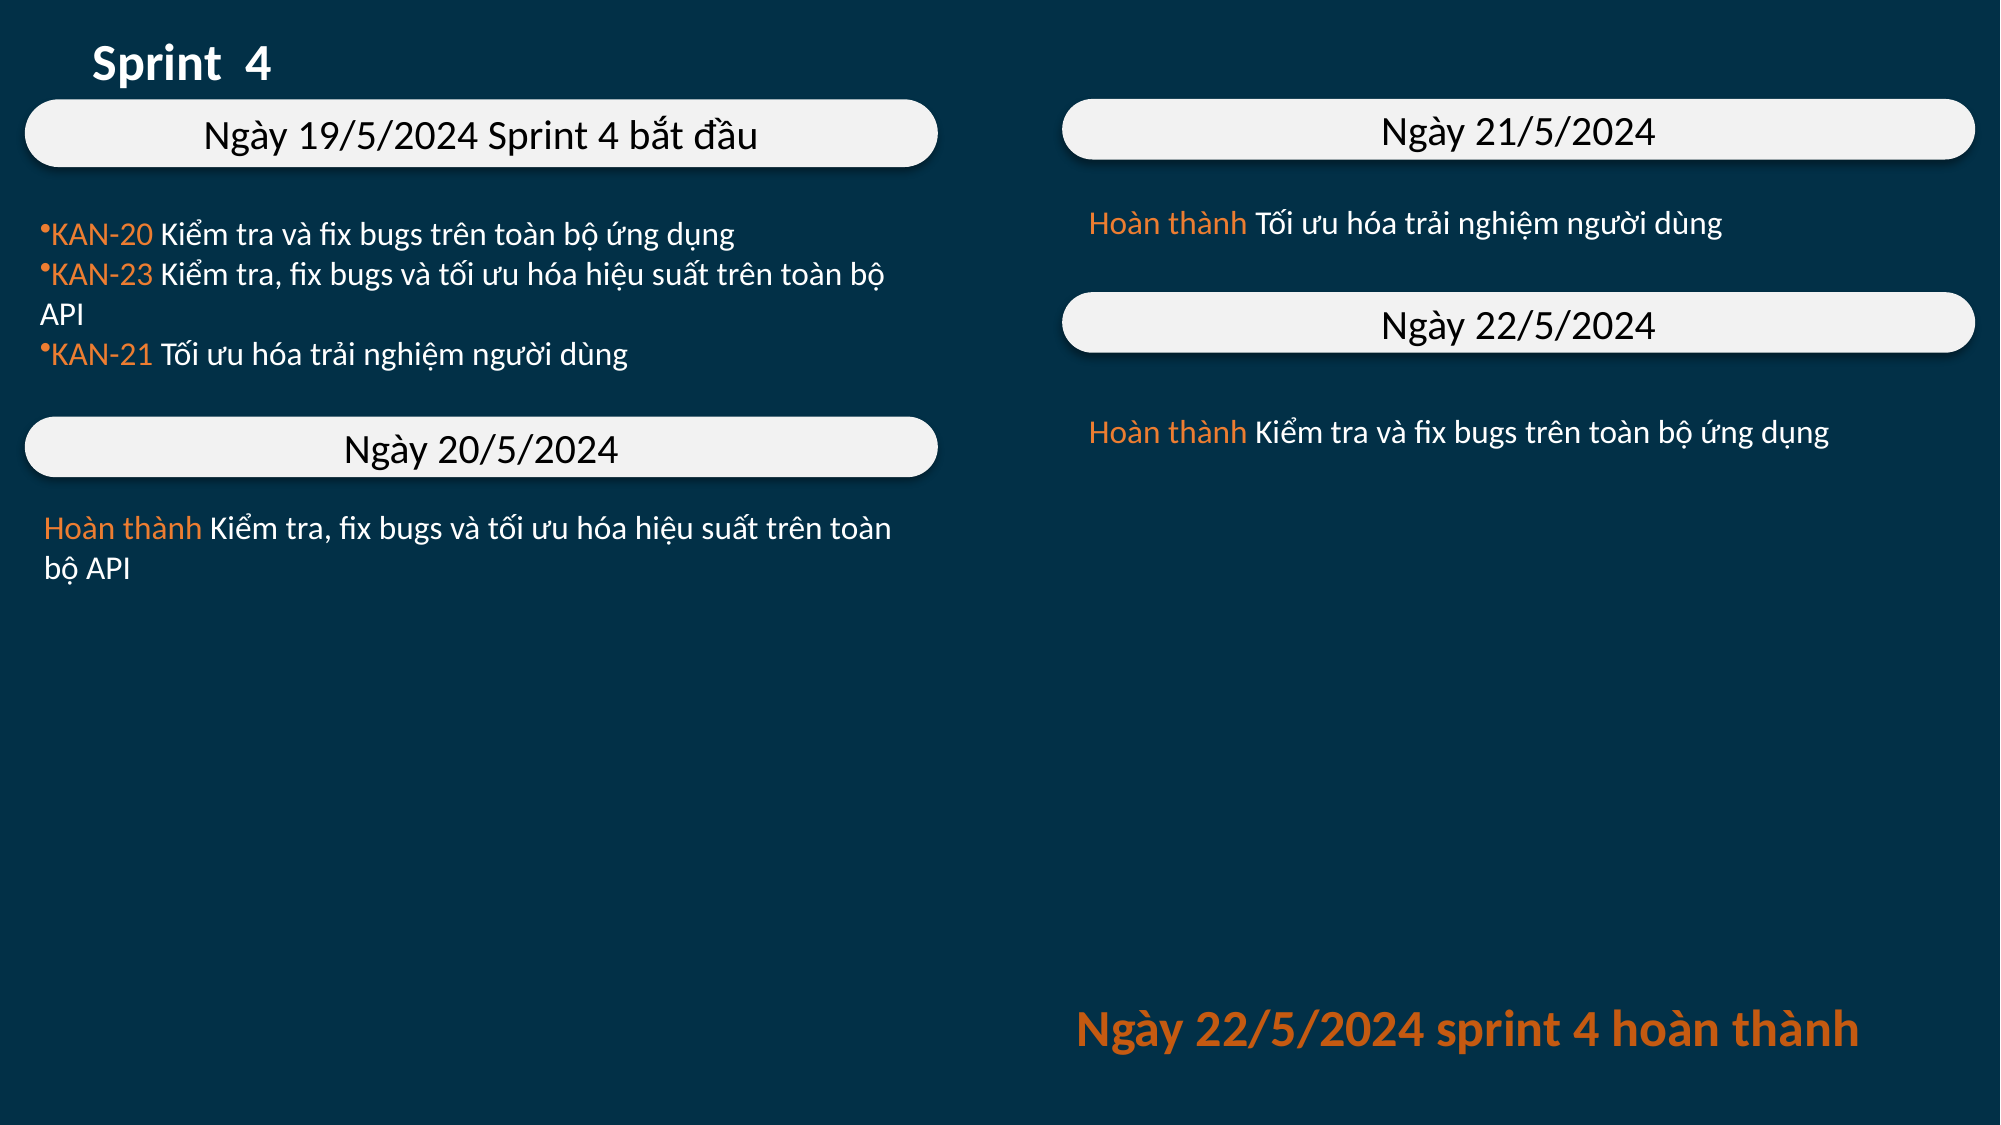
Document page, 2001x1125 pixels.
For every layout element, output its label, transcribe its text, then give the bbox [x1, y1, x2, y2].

text_box Sprint 4 [78, 20, 359, 98]
text_box Hoàn thành Kiểm tra và fix bugs trên toàn bộ ứng dụng [1074, 403, 2000, 458]
text_box Hoàn thành Tối ưu hóa trải nghiệm người dùng [1074, 154, 1976, 249]
text_box Ngày 22/5/2024 sprint 4 hoàn thành [1062, 986, 2000, 1065]
text_box Hoàn thành Kiểm tra, fix bugs và tối ưu hóa hiệu suất trên toàn bộ API [28, 458, 942, 594]
text_box KAN-20 Kiểm tra và fix bugs trên toàn bộ ứng dụng KAN-23 Kiểm tra, fix bugs và tối ưu hóa hiệu suất trên toàn bộ API KAN-21 Tối ưu hóa trải nghiệm người dùng [24, 164, 926, 380]
text_box Ngày 21/5/2024 [1061, 97, 1977, 155]
text_box Ngày 20/5/2024 [23, 415, 939, 463]
text_box Ngày 19/5/2024 Sprint 4 bắt đầu [23, 98, 939, 169]
text_box Ngày 22/5/2024 [1061, 291, 1977, 354]
